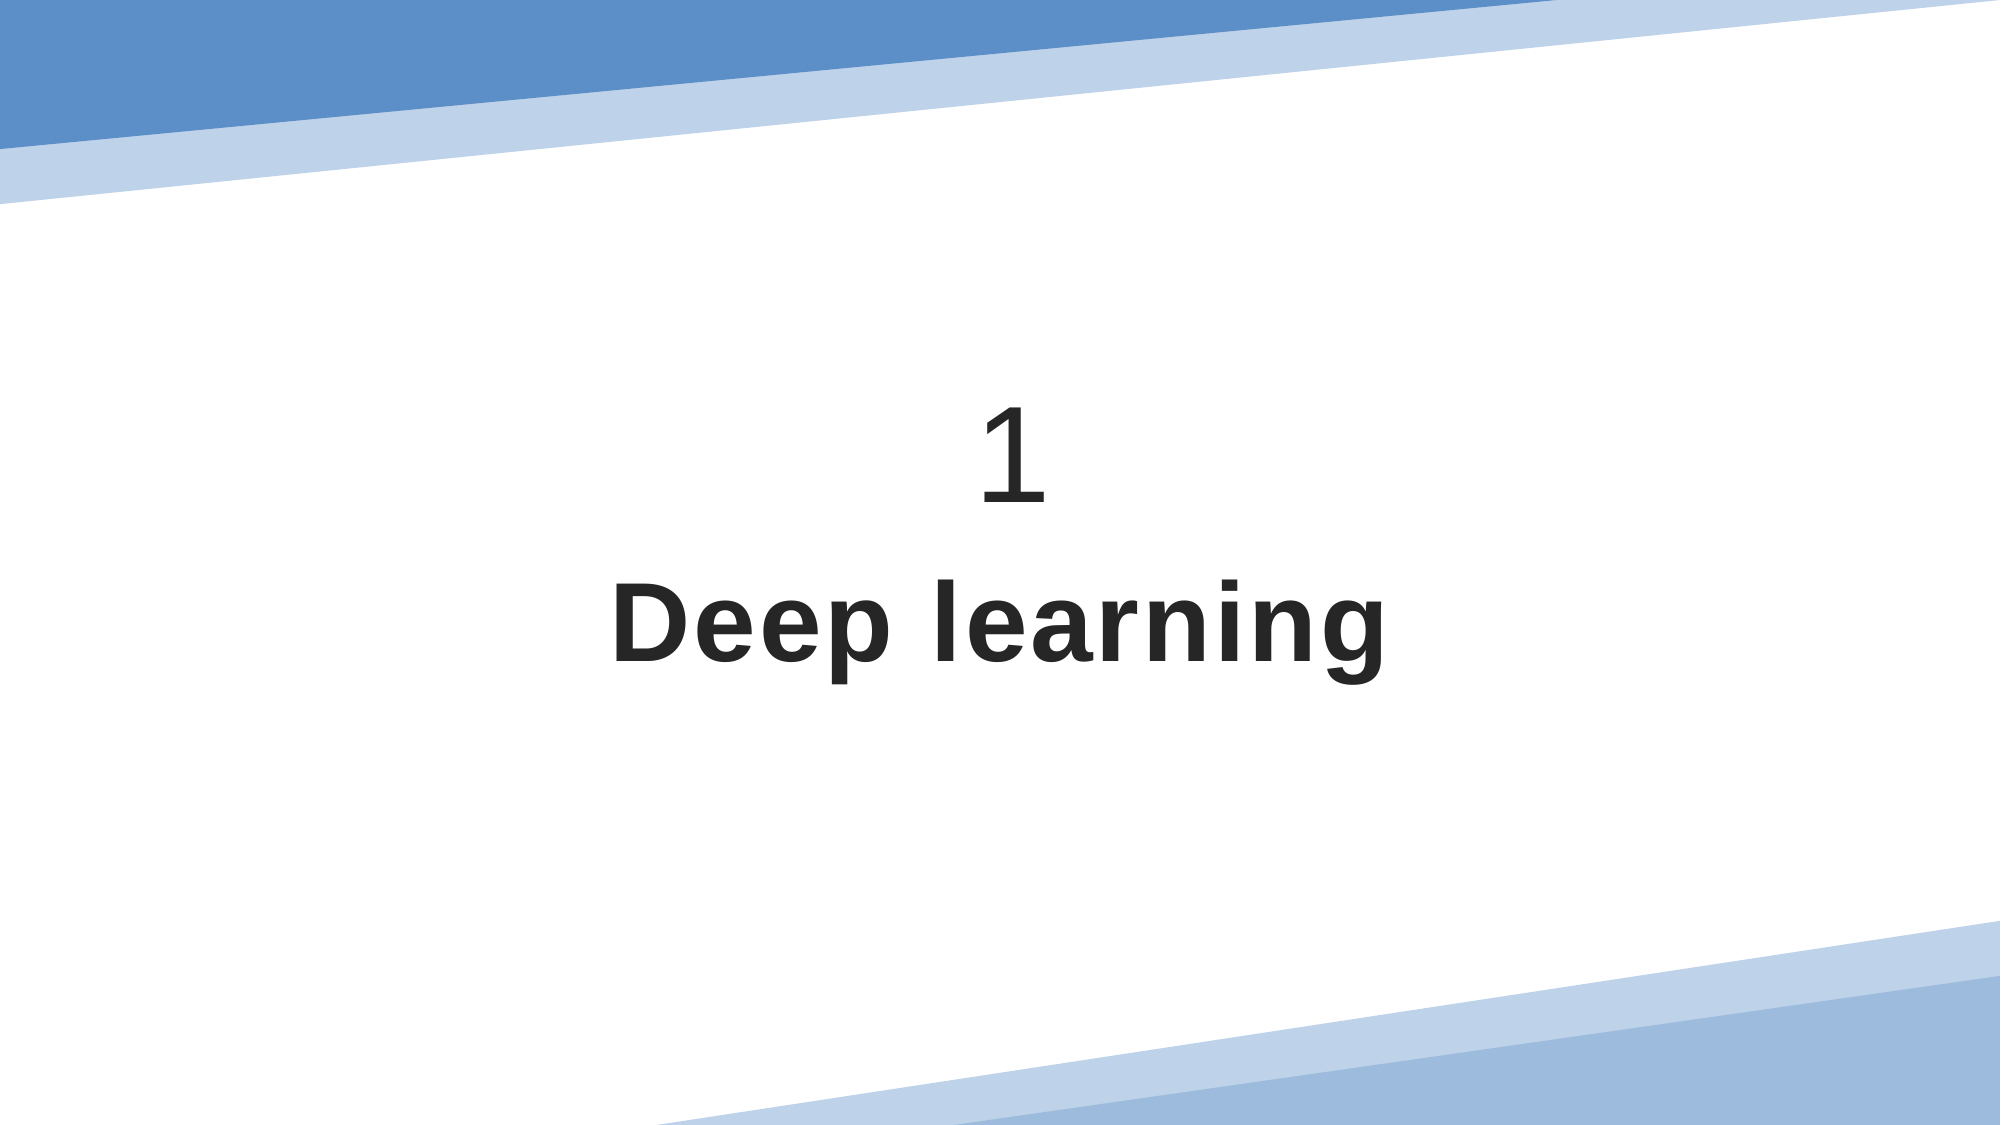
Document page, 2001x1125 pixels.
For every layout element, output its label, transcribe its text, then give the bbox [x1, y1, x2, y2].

text_box 1 [959, 357, 1112, 540]
title Deep learning [574, 562, 1426, 684]
